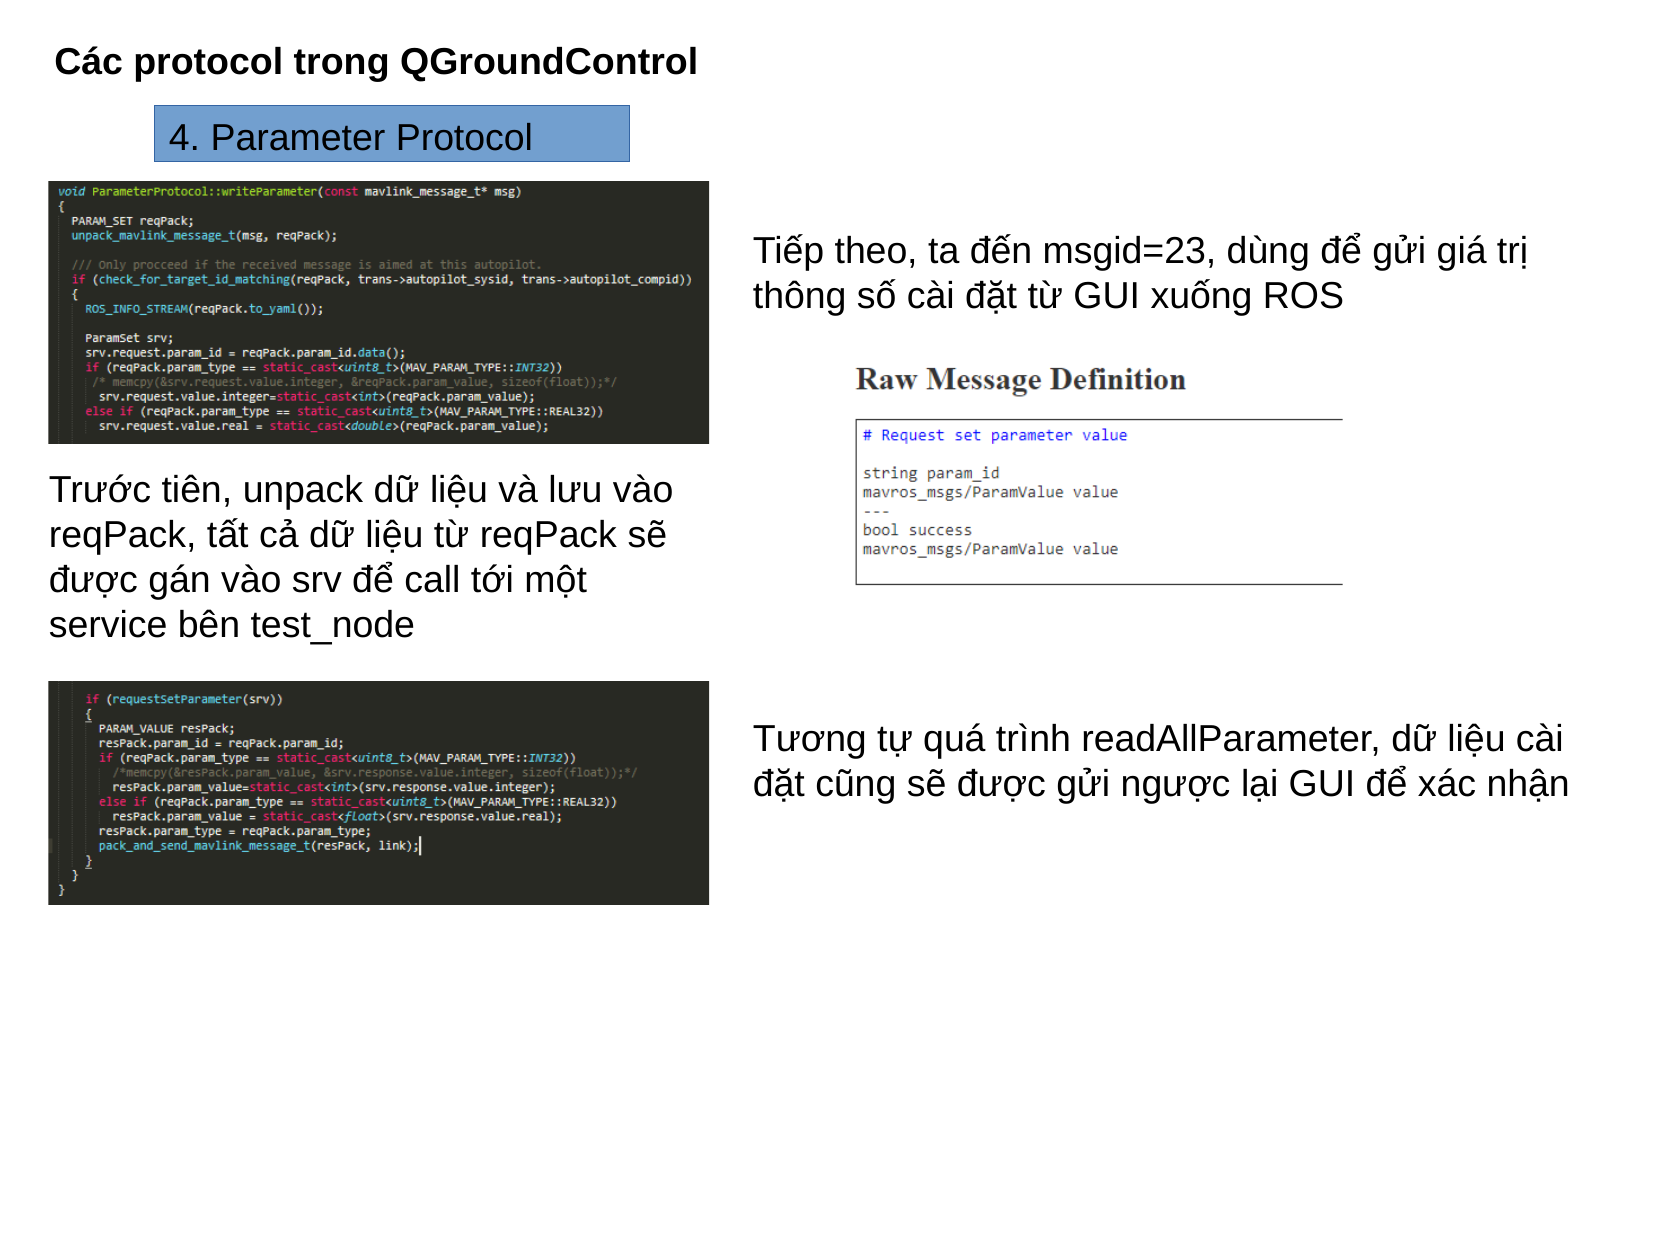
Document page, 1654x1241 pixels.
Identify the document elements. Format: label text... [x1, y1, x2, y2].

picture [844, 354, 1343, 598]
text_box Tương tự quá trình readAllParameter, dữ liệu cài đặt cũng sẽ được gửi ngược lại GUI để xác nhận [738, 706, 1600, 811]
text_box Tiếp theo, ta đến msgid=23, dùng để gửi giá trị thông số cài đặt từ GUI xuống ROS [738, 218, 1619, 324]
picture [48, 180, 710, 444]
text_box Các protocol trong QGroundControl [39, 30, 975, 87]
text_box Trước tiên, unpack dữ liệu và lưu vào reqPack, tất cả dữ liệu từ reqPack sẽ được gán vào srv để call tới một service bên test_node [34, 457, 710, 653]
picture [48, 680, 710, 905]
text_box 4. Parameter Protocol [154, 105, 630, 162]
